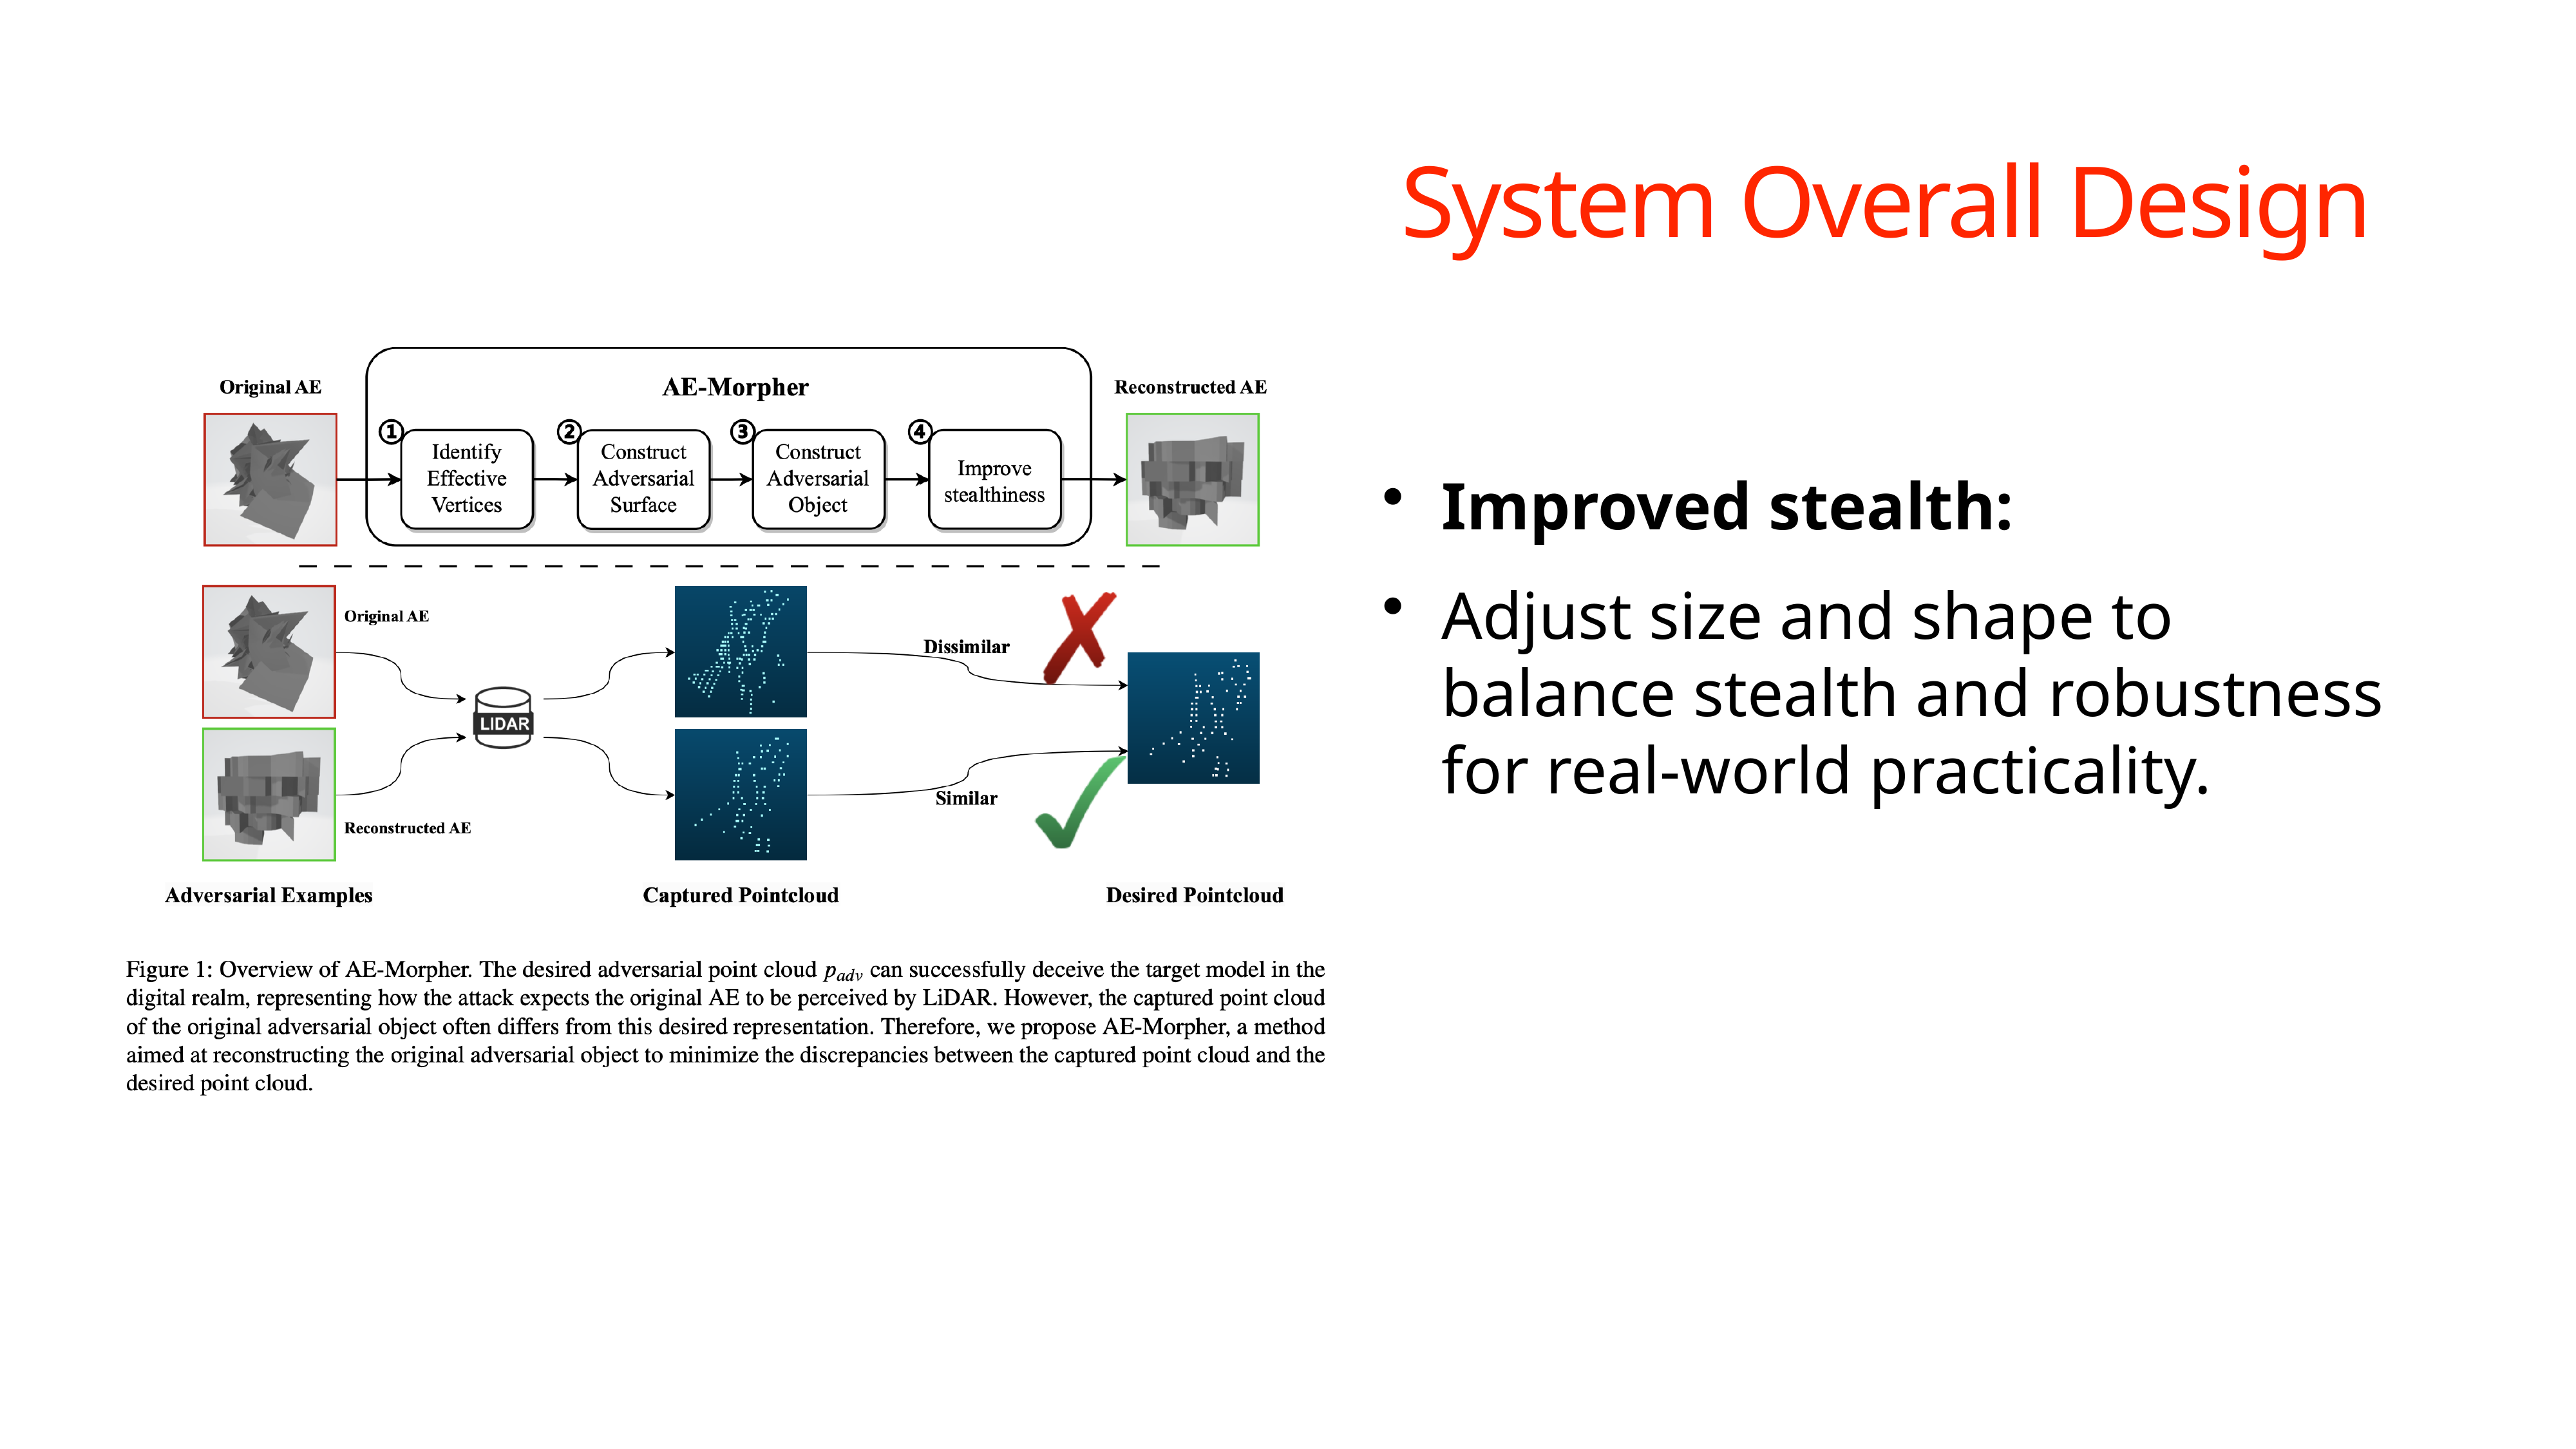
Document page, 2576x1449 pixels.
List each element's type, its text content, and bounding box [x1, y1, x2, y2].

list Improved stealth: Adjust size and shape to balance stealth and robustness for real-world practicality. [1376, 460, 2397, 1352]
title System Overall Design [1376, 97, 2397, 262]
picture [91, 316, 1380, 1104]
